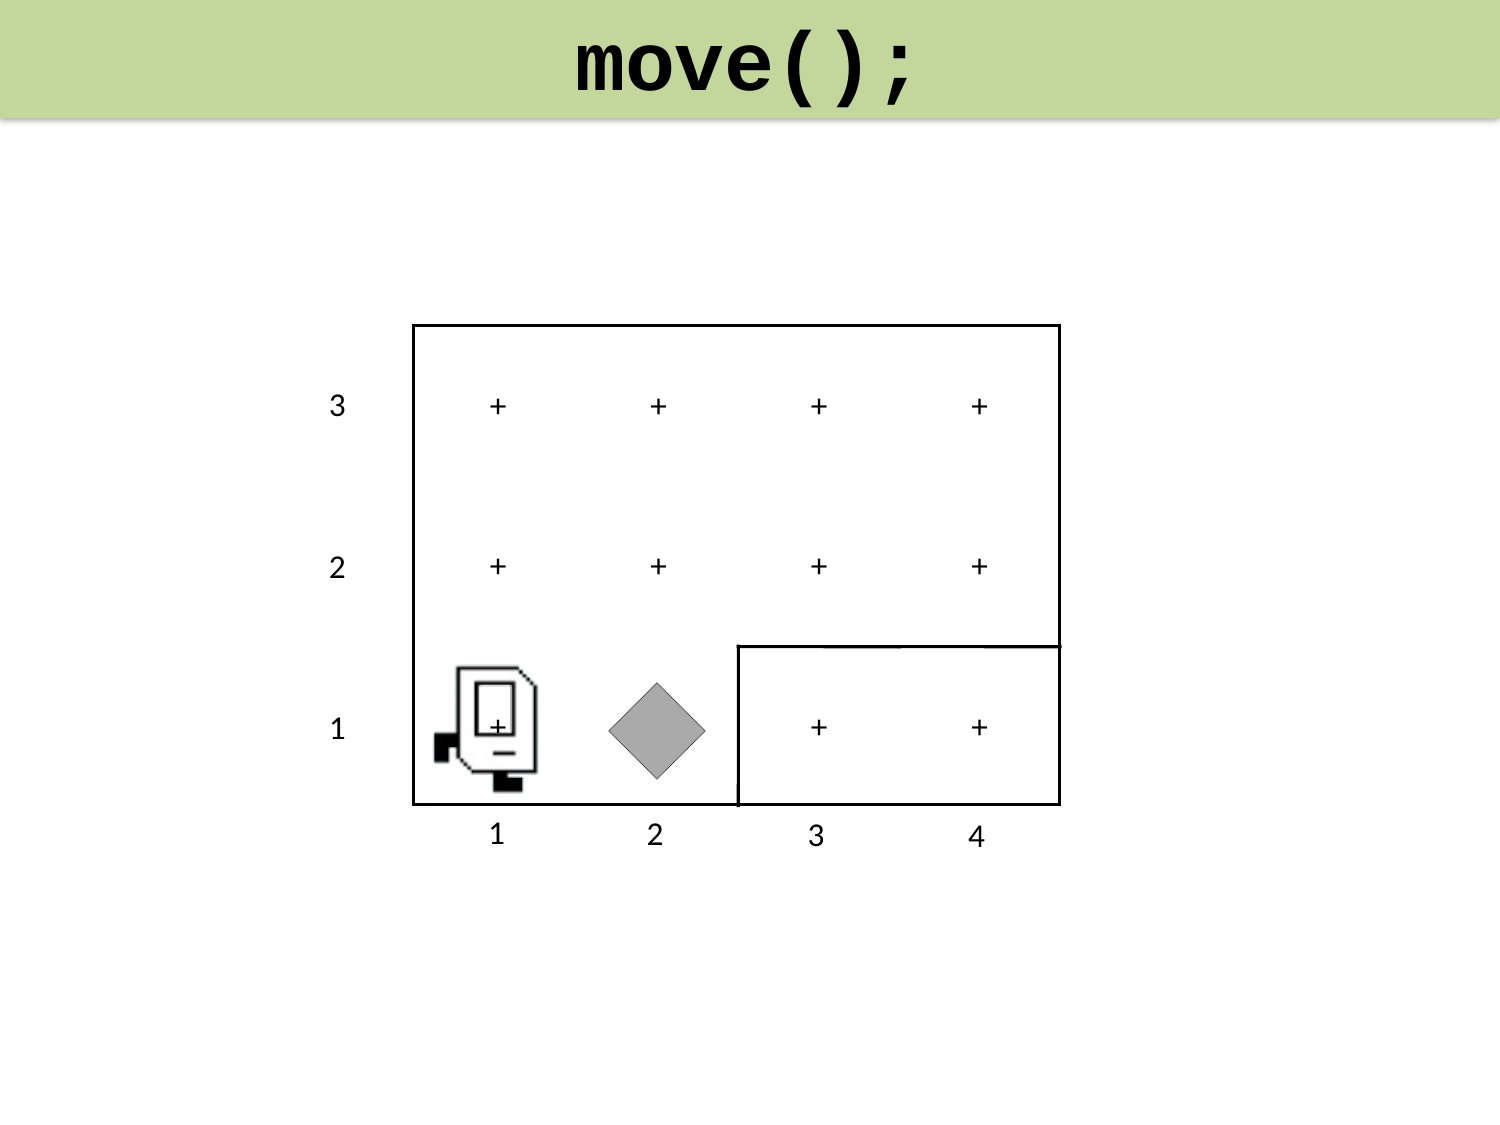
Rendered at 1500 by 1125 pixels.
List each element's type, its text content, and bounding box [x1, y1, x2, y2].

text_box [413, 325, 1060, 378]
text_box move(); [0, 0, 1500, 122]
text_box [309, 375, 1057, 863]
picture [416, 659, 563, 804]
picture [607, 680, 707, 782]
